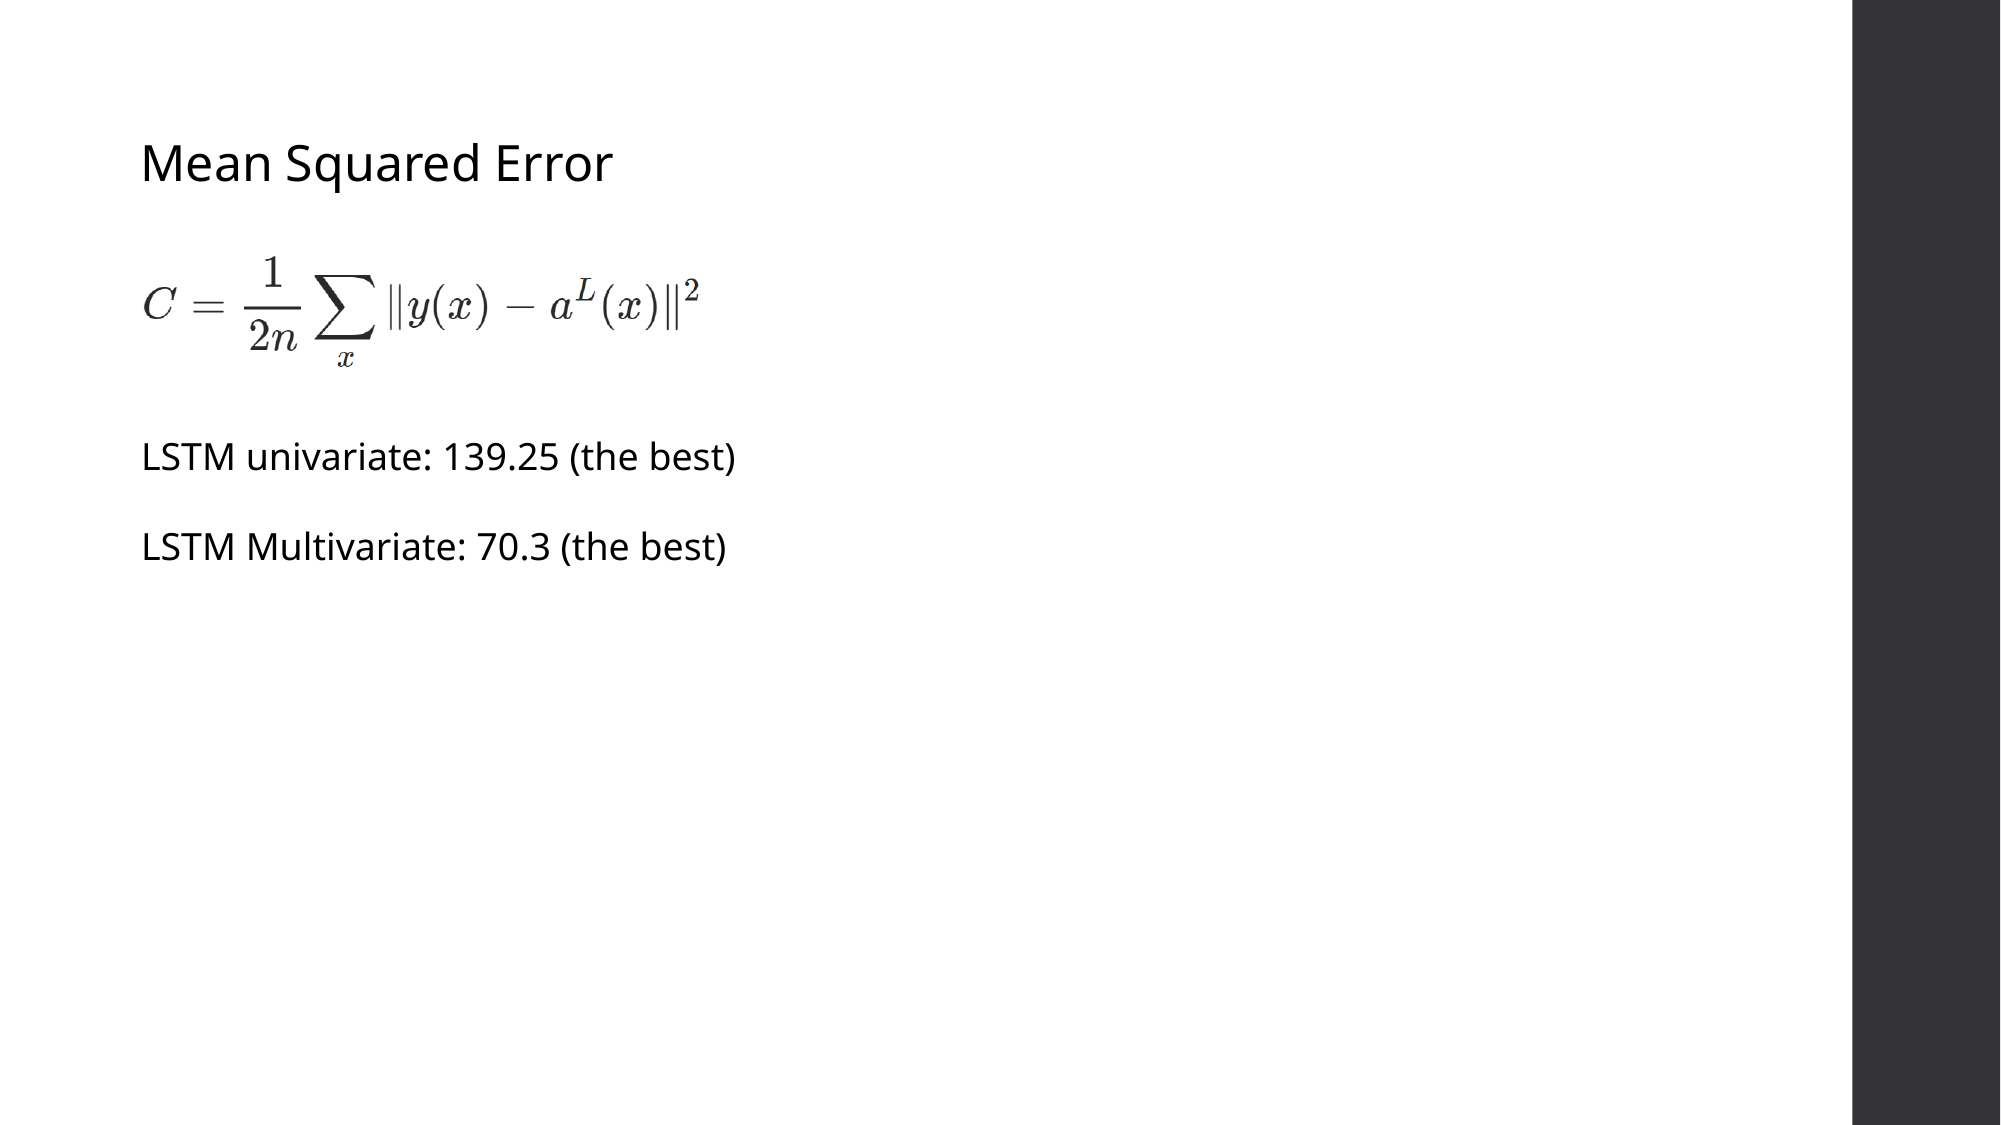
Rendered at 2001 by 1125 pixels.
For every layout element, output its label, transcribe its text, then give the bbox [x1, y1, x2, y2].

picture [123, 204, 705, 385]
text_box LSTM univariate: 139.25 (the best) LSTM Multivariate: 70.3 (the best) [126, 424, 935, 620]
text_box Mean Squared Error [125, 124, 768, 199]
